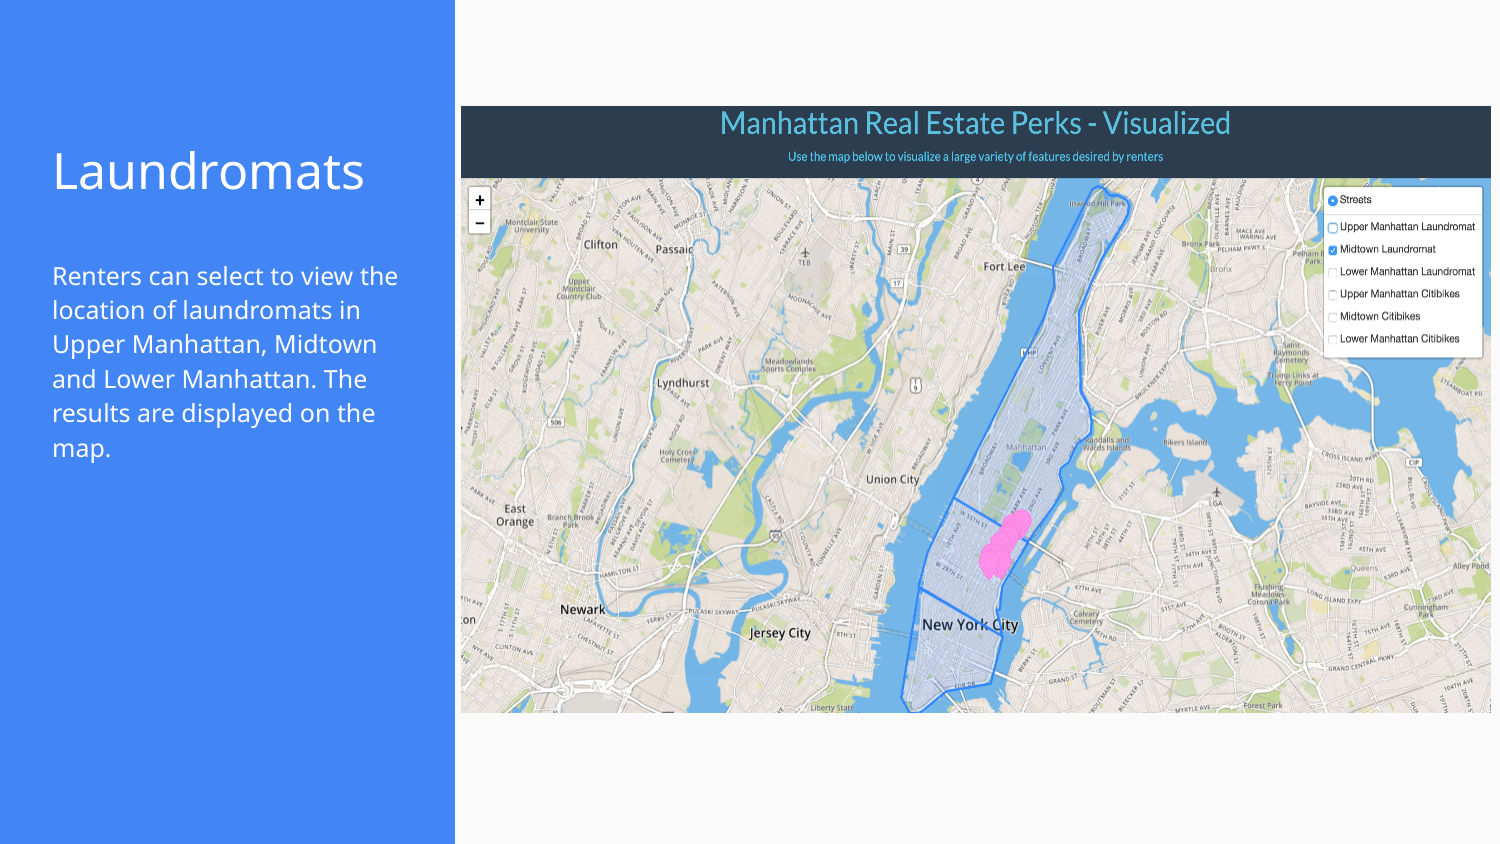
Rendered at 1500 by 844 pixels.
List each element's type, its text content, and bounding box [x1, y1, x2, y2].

list Renters can select to view the location of laundromats in Upper Manhattan, Midtown and Lower Manhattan. The results are displayed on the map. [37, 240, 429, 760]
picture [461, 106, 1491, 714]
title Laundromats [37, 58, 498, 216]
